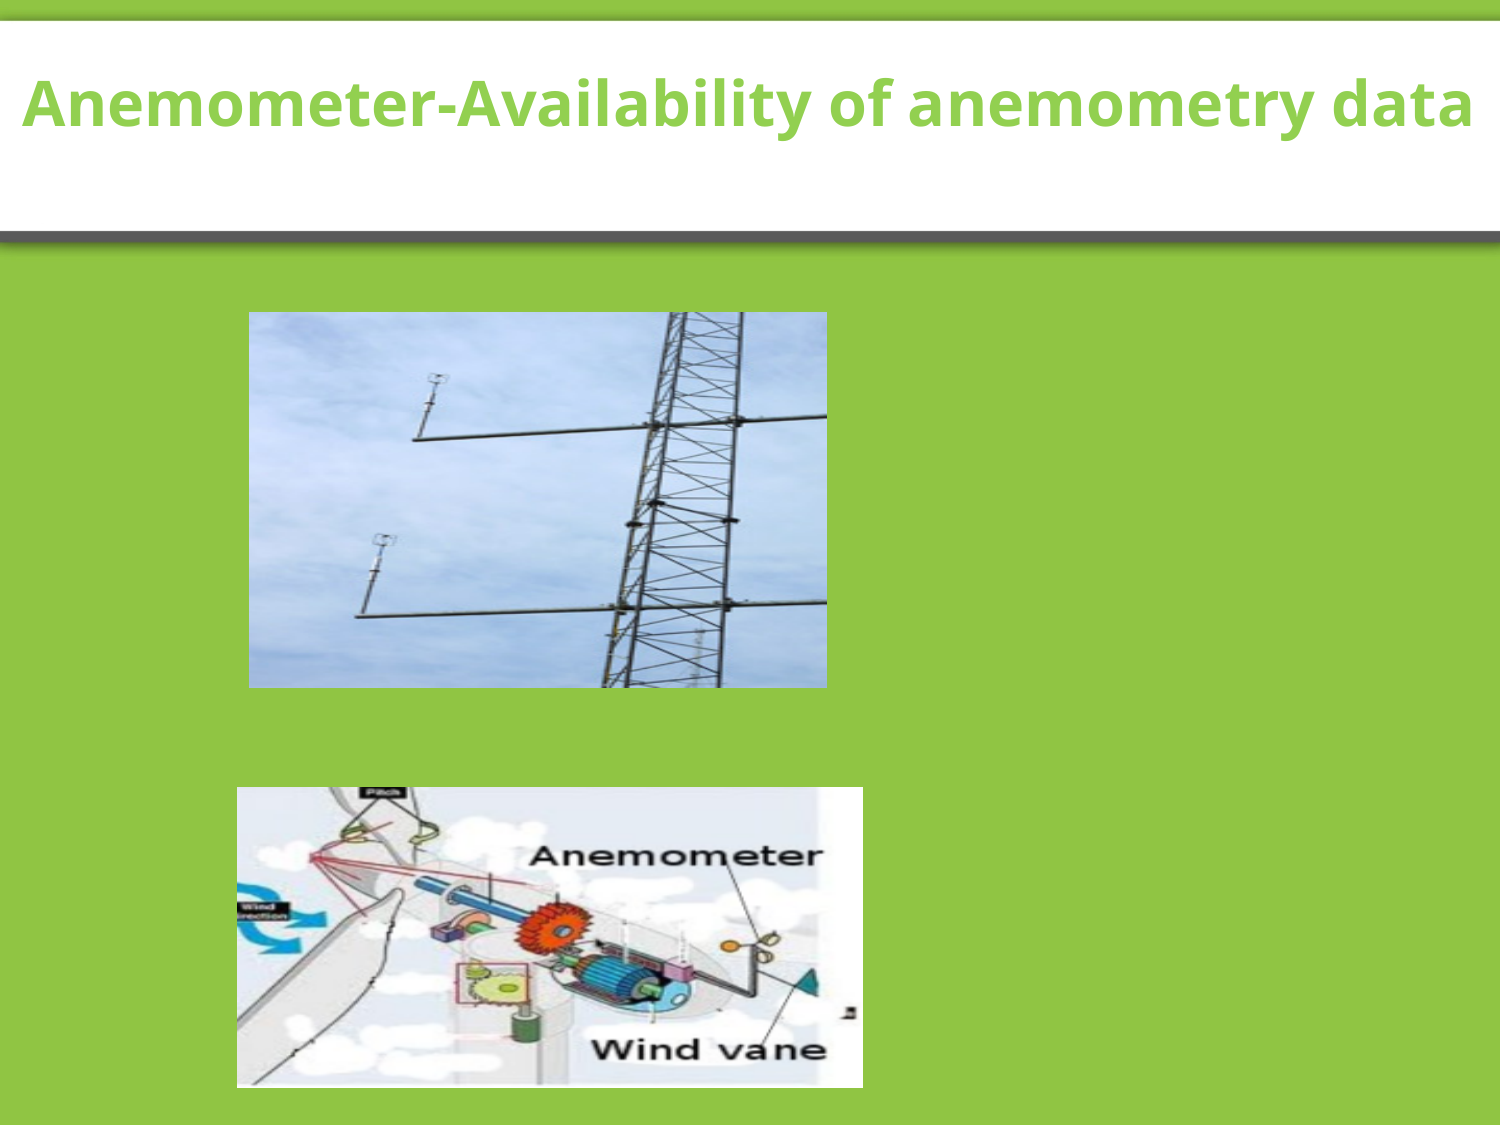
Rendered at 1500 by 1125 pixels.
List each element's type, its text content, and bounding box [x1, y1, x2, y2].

picture [0, 233, 1500, 1125]
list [237, 787, 863, 1088]
picture [0, 0, 1500, 45]
title Anemometer-Availability of anemometry data [0, 45, 1500, 233]
